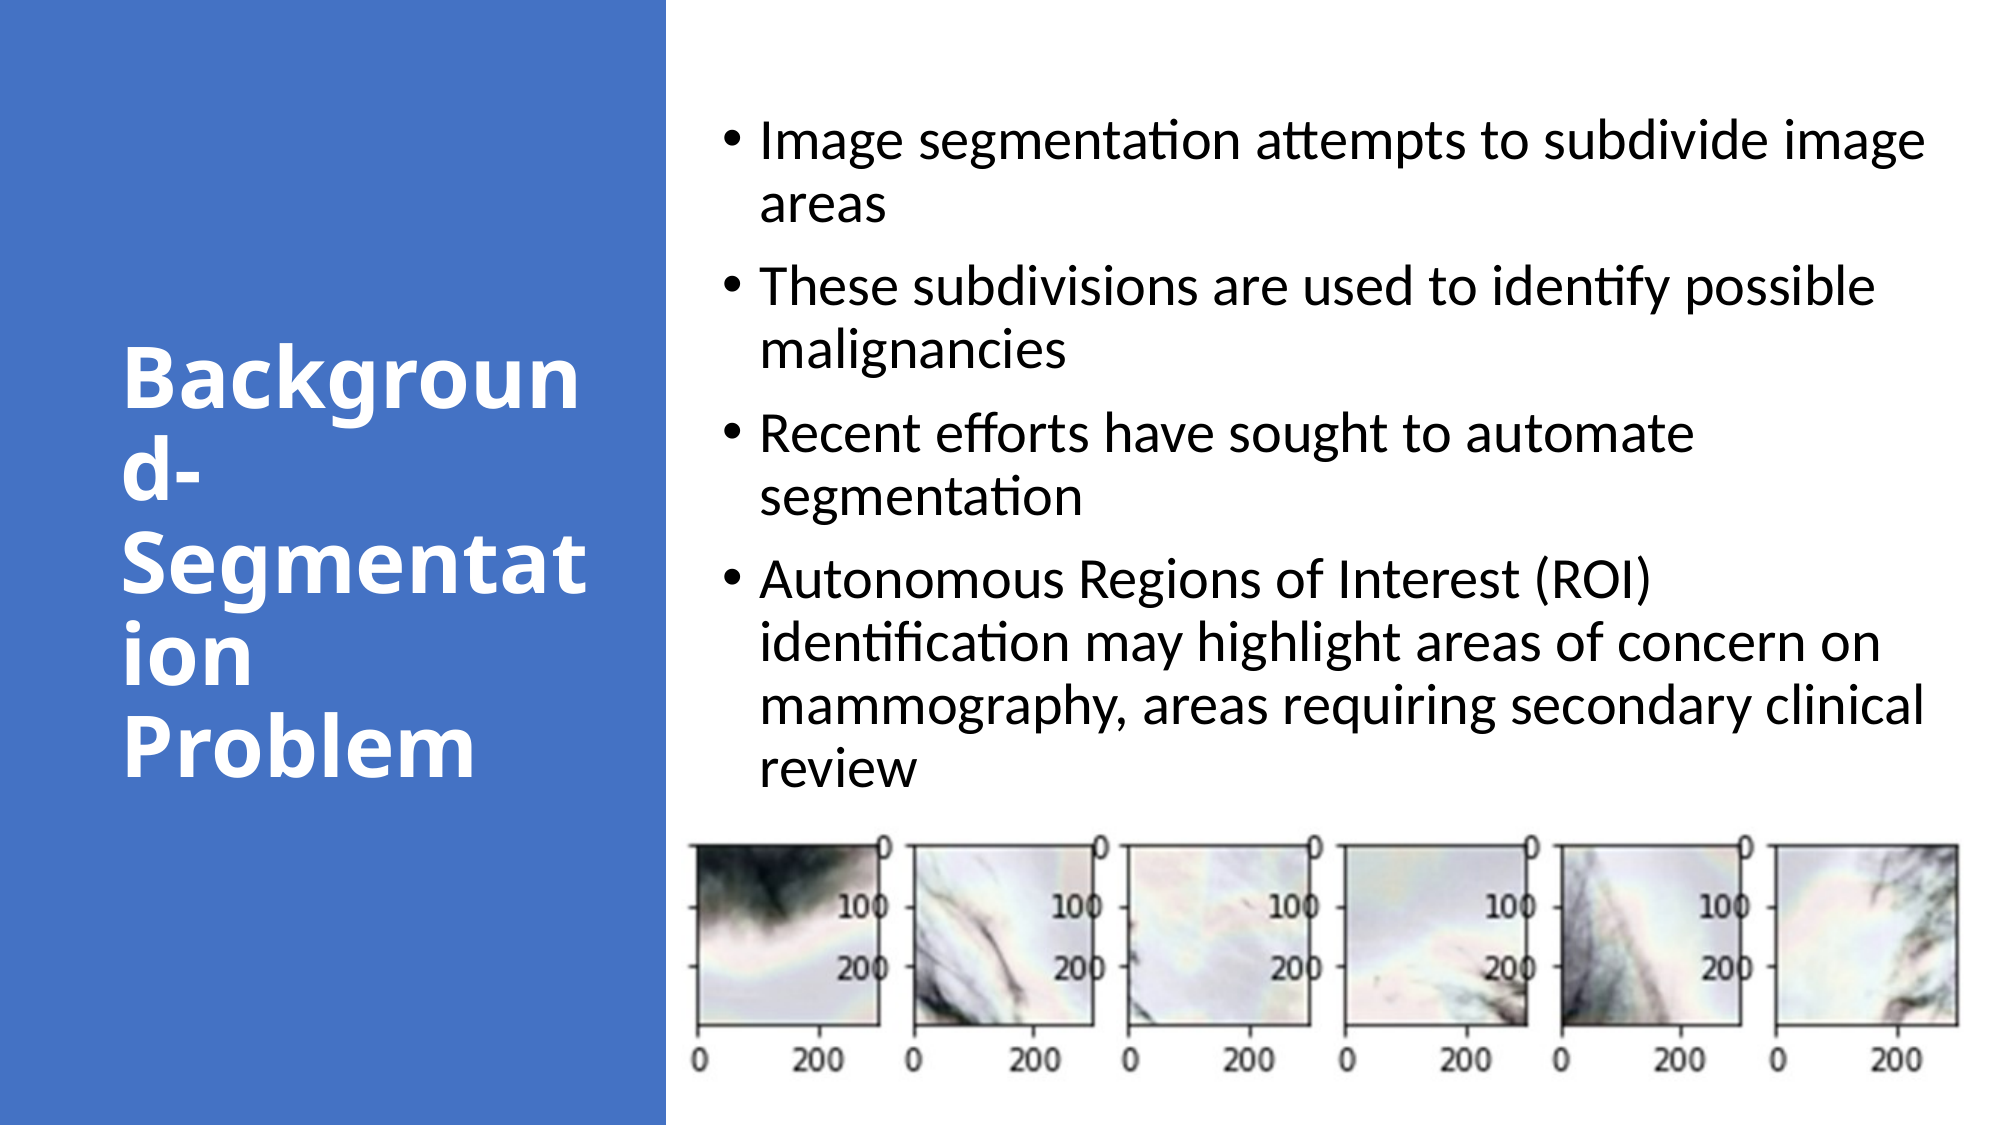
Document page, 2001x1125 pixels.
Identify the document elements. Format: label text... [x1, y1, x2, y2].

title Background-Segmentation Problem [105, 104, 614, 1026]
list Image segmentation attempts to subdivide image areas These subdivisions are used to identify possible malignancies Recent efforts have sought to automate segmentation Autonomous Regions of Interest (ROI) identification may highlight areas of concern on mammography, areas requiring secondary clinical review [707, 55, 1948, 815]
picture [681, 815, 1974, 1095]
text_box [0, 0, 667, 1125]
